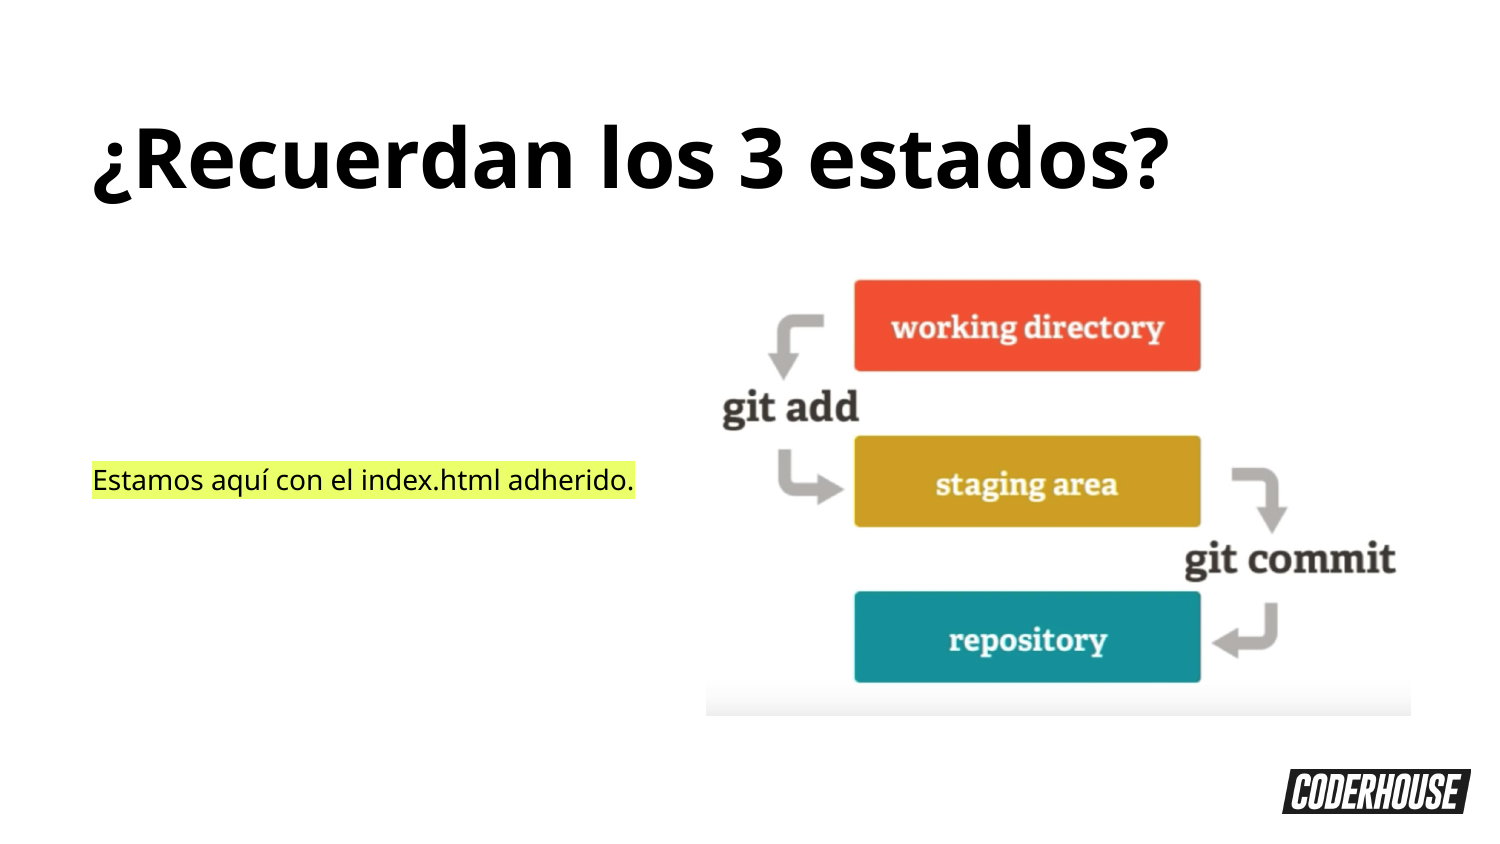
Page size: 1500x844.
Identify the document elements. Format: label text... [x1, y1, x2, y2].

text_box ¿Recuerdan los 3 estados? [77, 101, 1414, 222]
picture [706, 245, 1411, 716]
picture [1281, 769, 1471, 814]
text_box Estamos aquí con el index.html adherido. [77, 312, 701, 546]
